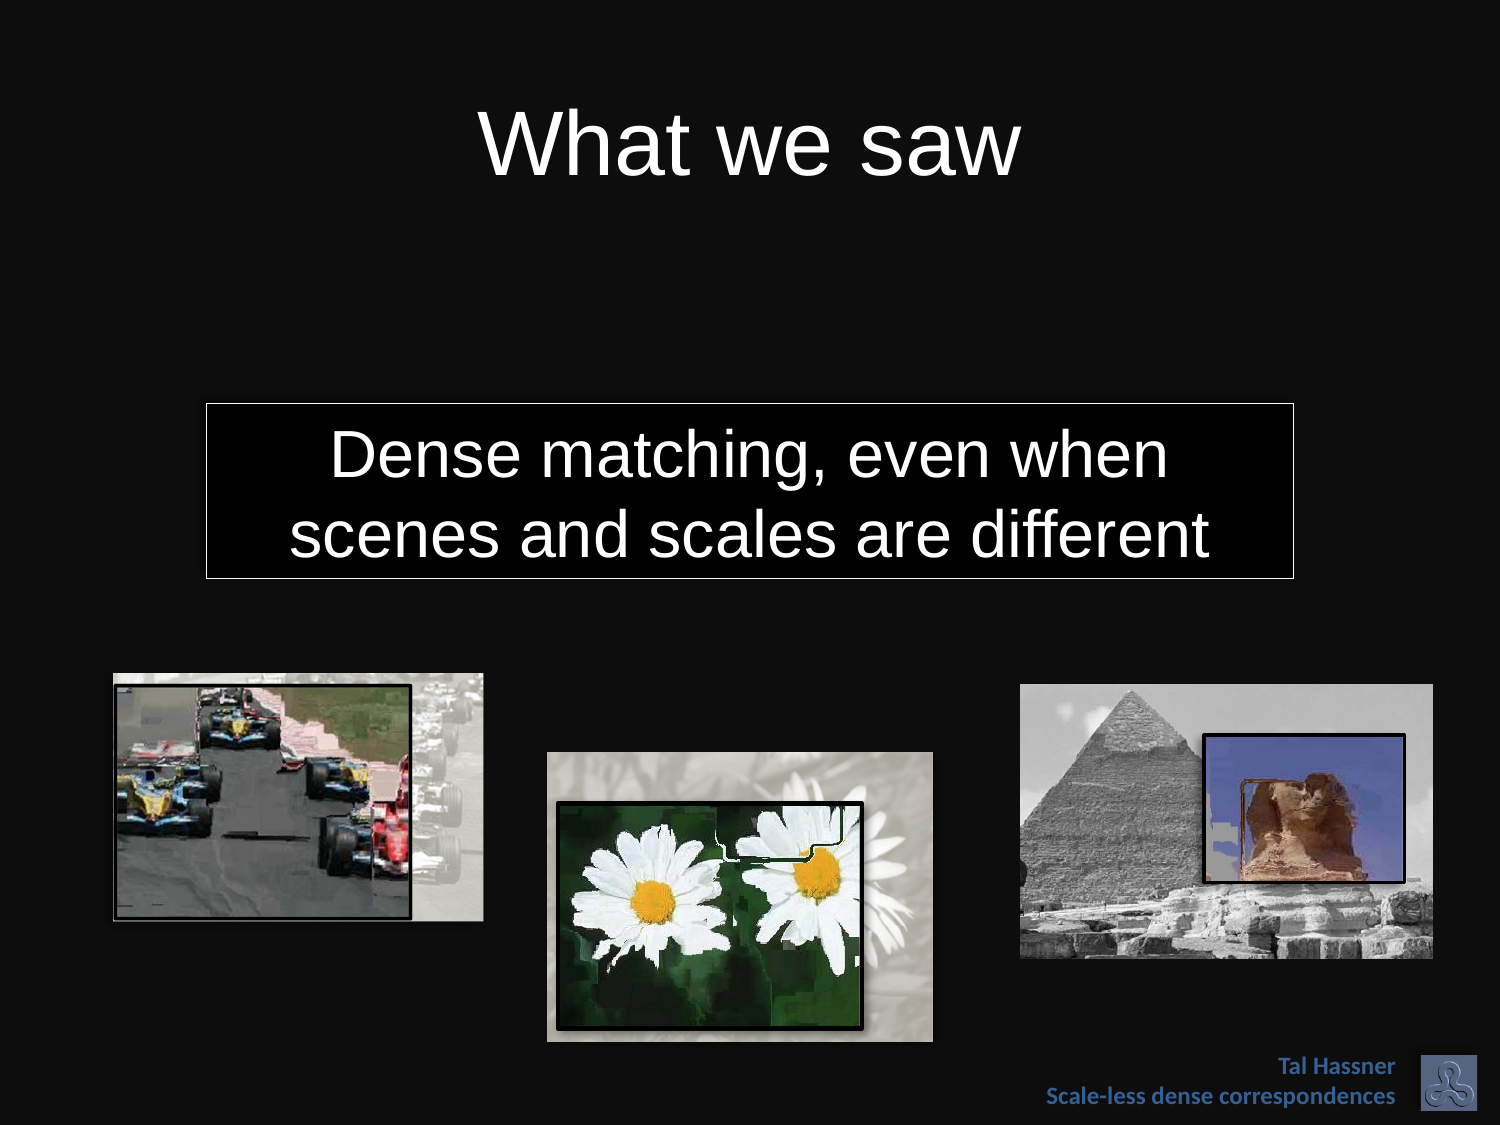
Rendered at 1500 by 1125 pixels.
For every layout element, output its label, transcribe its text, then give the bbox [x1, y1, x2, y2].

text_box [546, 751, 934, 1042]
text_box Dense matching, even when scenes and scales are different [206, 403, 1294, 579]
picture [112, 671, 485, 922]
title What we saw [74, 44, 1426, 233]
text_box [1020, 683, 1433, 959]
